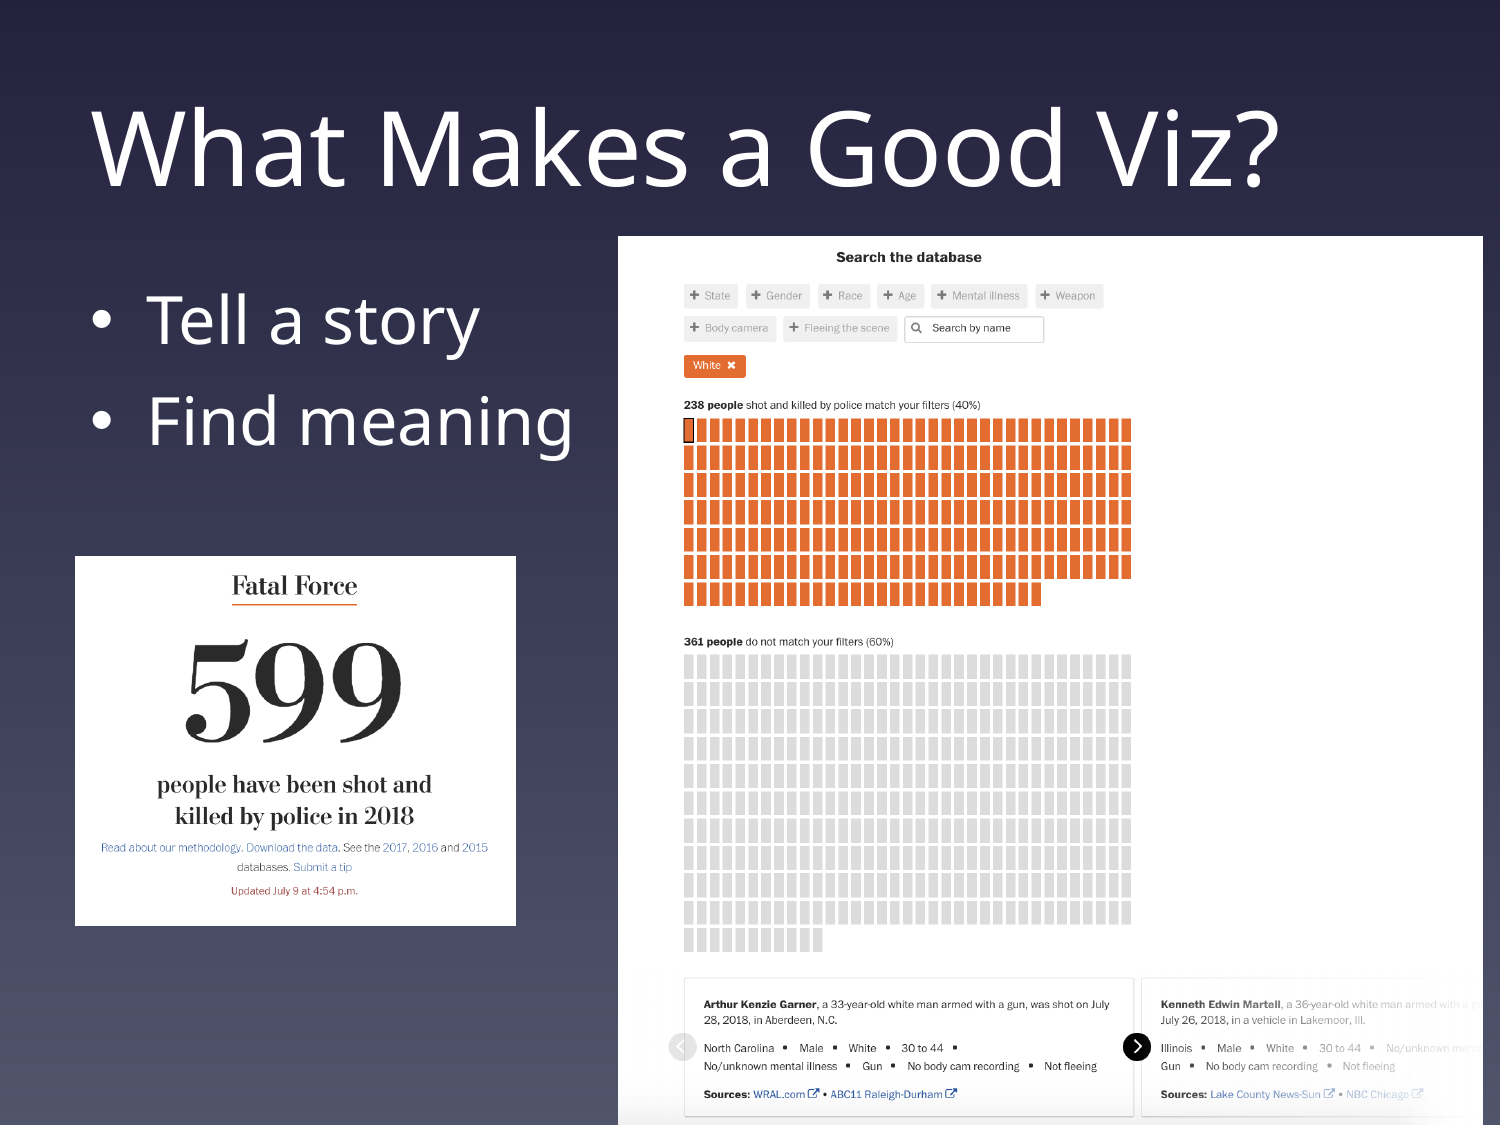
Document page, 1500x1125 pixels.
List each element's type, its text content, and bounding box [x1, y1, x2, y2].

picture [74, 556, 516, 926]
picture [618, 236, 1483, 1125]
title What Makes a Good Viz? [75, 75, 1425, 262]
list Tell a story Find meaning [75, 262, 613, 1005]
